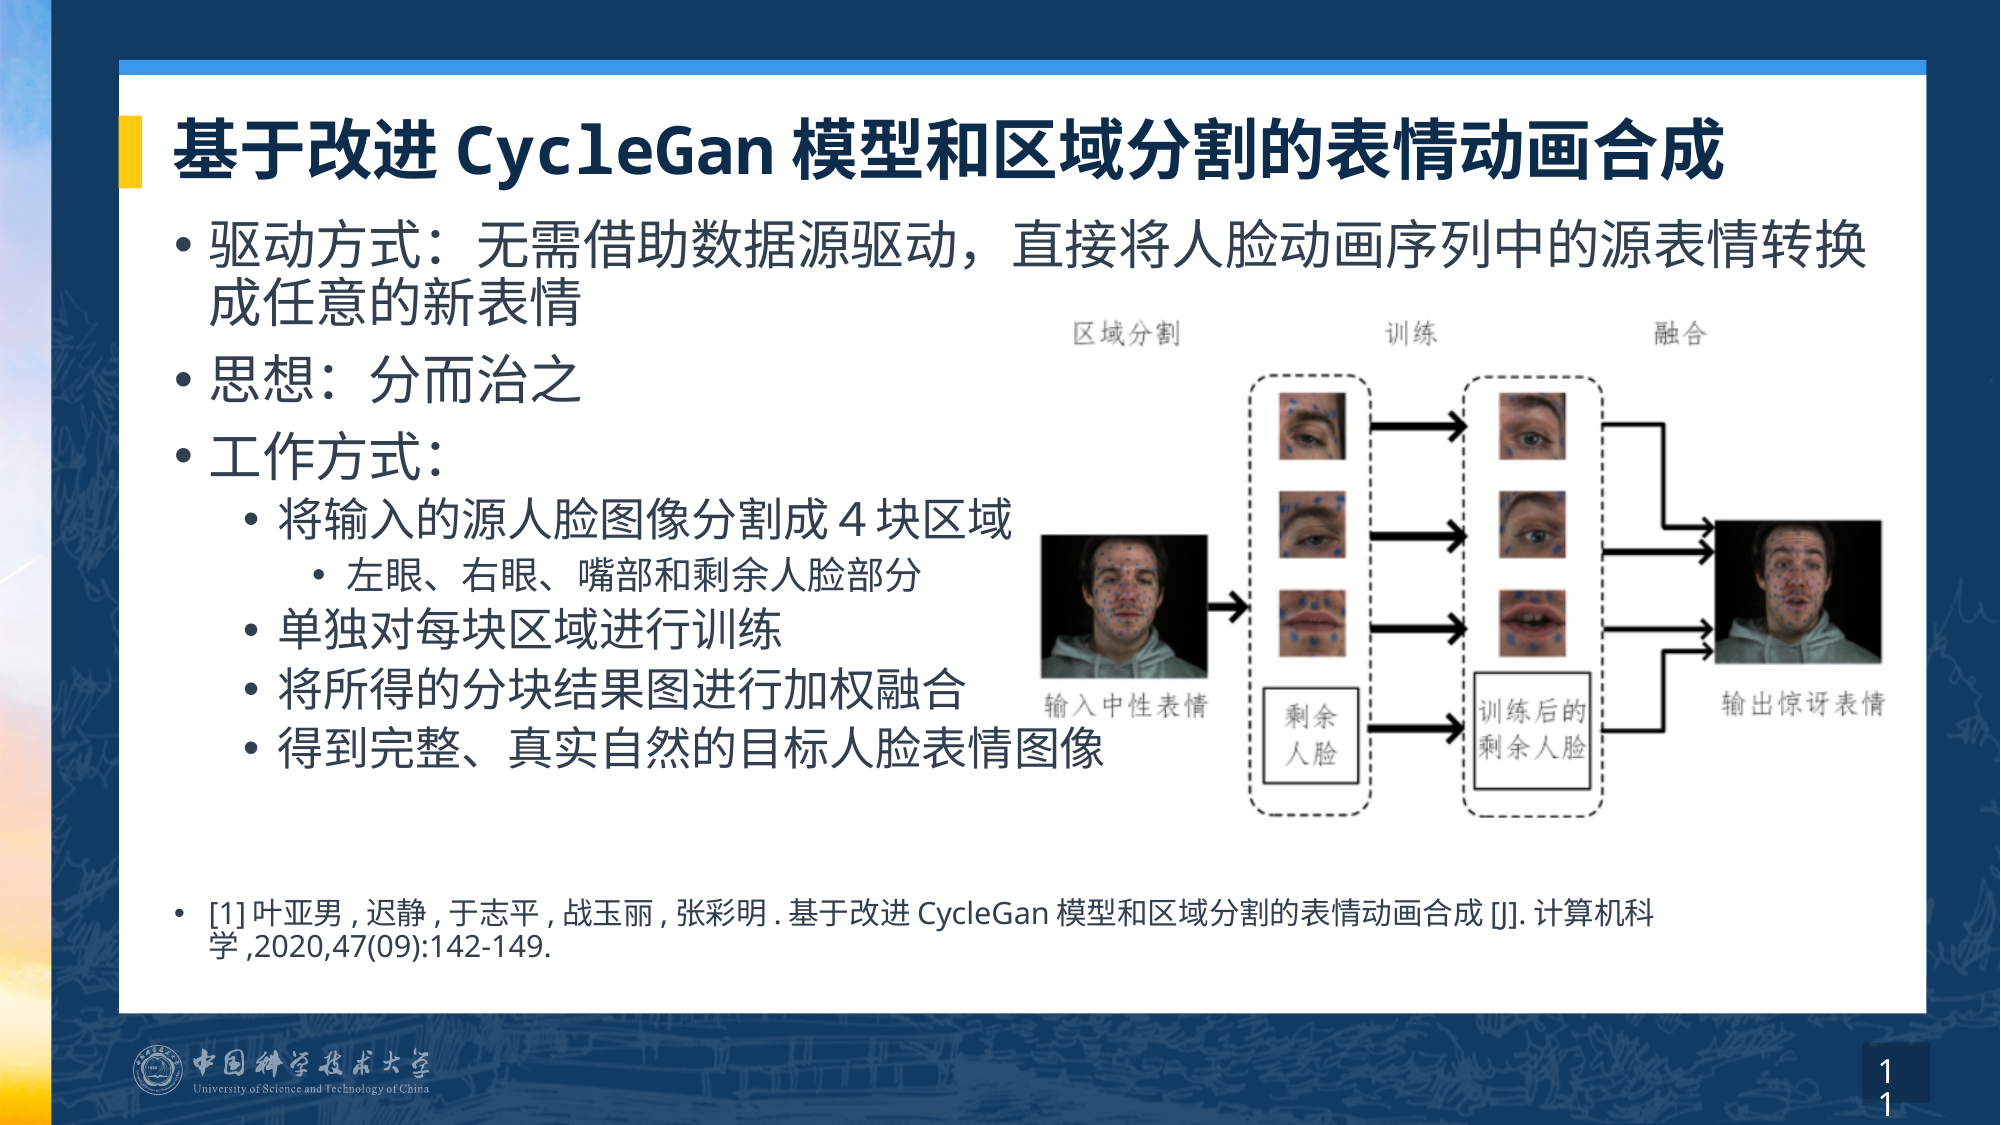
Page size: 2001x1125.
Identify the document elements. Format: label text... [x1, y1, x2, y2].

picture [0, 0, 51, 1125]
slide_number 11 [1862, 1042, 1931, 1103]
picture [1015, 300, 1917, 832]
list 驱动方式：无需借助数据源驱动，直接将人脸动画序列中的源表情转换成任意的新表情 思想：分而治之 工作方式： 将输入的源人脸图像分割成４块区域 左眼、右眼、嘴部和剩余人脸部分 单独对每块区域进行训练 将所得的分块结果图进行加权融合 得到完整、真实自然的目标人脸表情图像 [1]叶亚男,迟静,于志平,战玉丽,张彩明.基于改进CycleGan模型和区域分割的表情动画合成[J].计算机科学,2020,47(09):142-149. [159, 210, 1890, 974]
title 基于改进CycleGan模型和区域分割的表情动画合成 [157, 99, 1931, 207]
